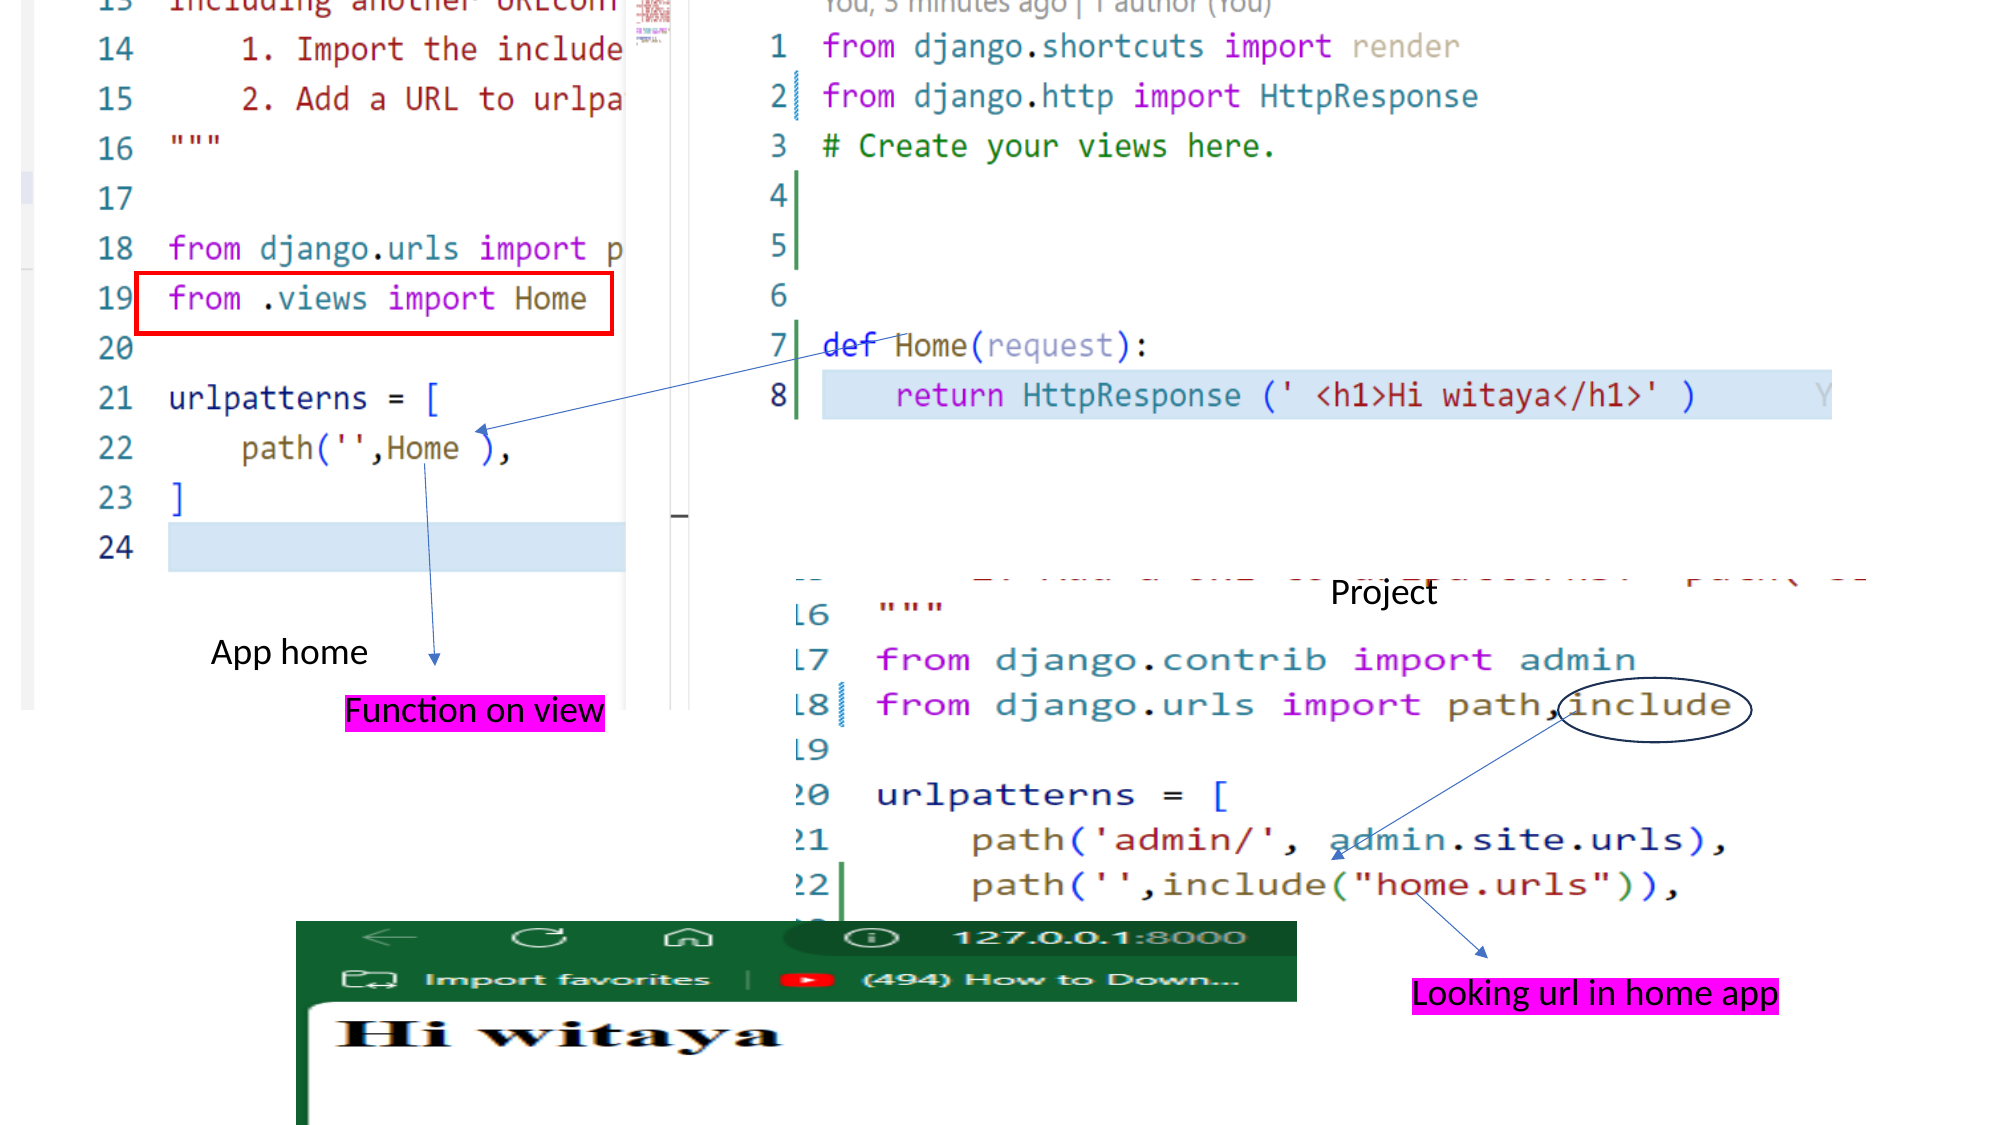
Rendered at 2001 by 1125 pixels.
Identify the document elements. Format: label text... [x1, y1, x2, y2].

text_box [1415, 892, 1488, 959]
picture [20, 0, 1866, 1125]
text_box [424, 463, 435, 666]
text_box Function on view [329, 711, 620, 738]
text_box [1331, 710, 1577, 861]
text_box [474, 333, 908, 432]
